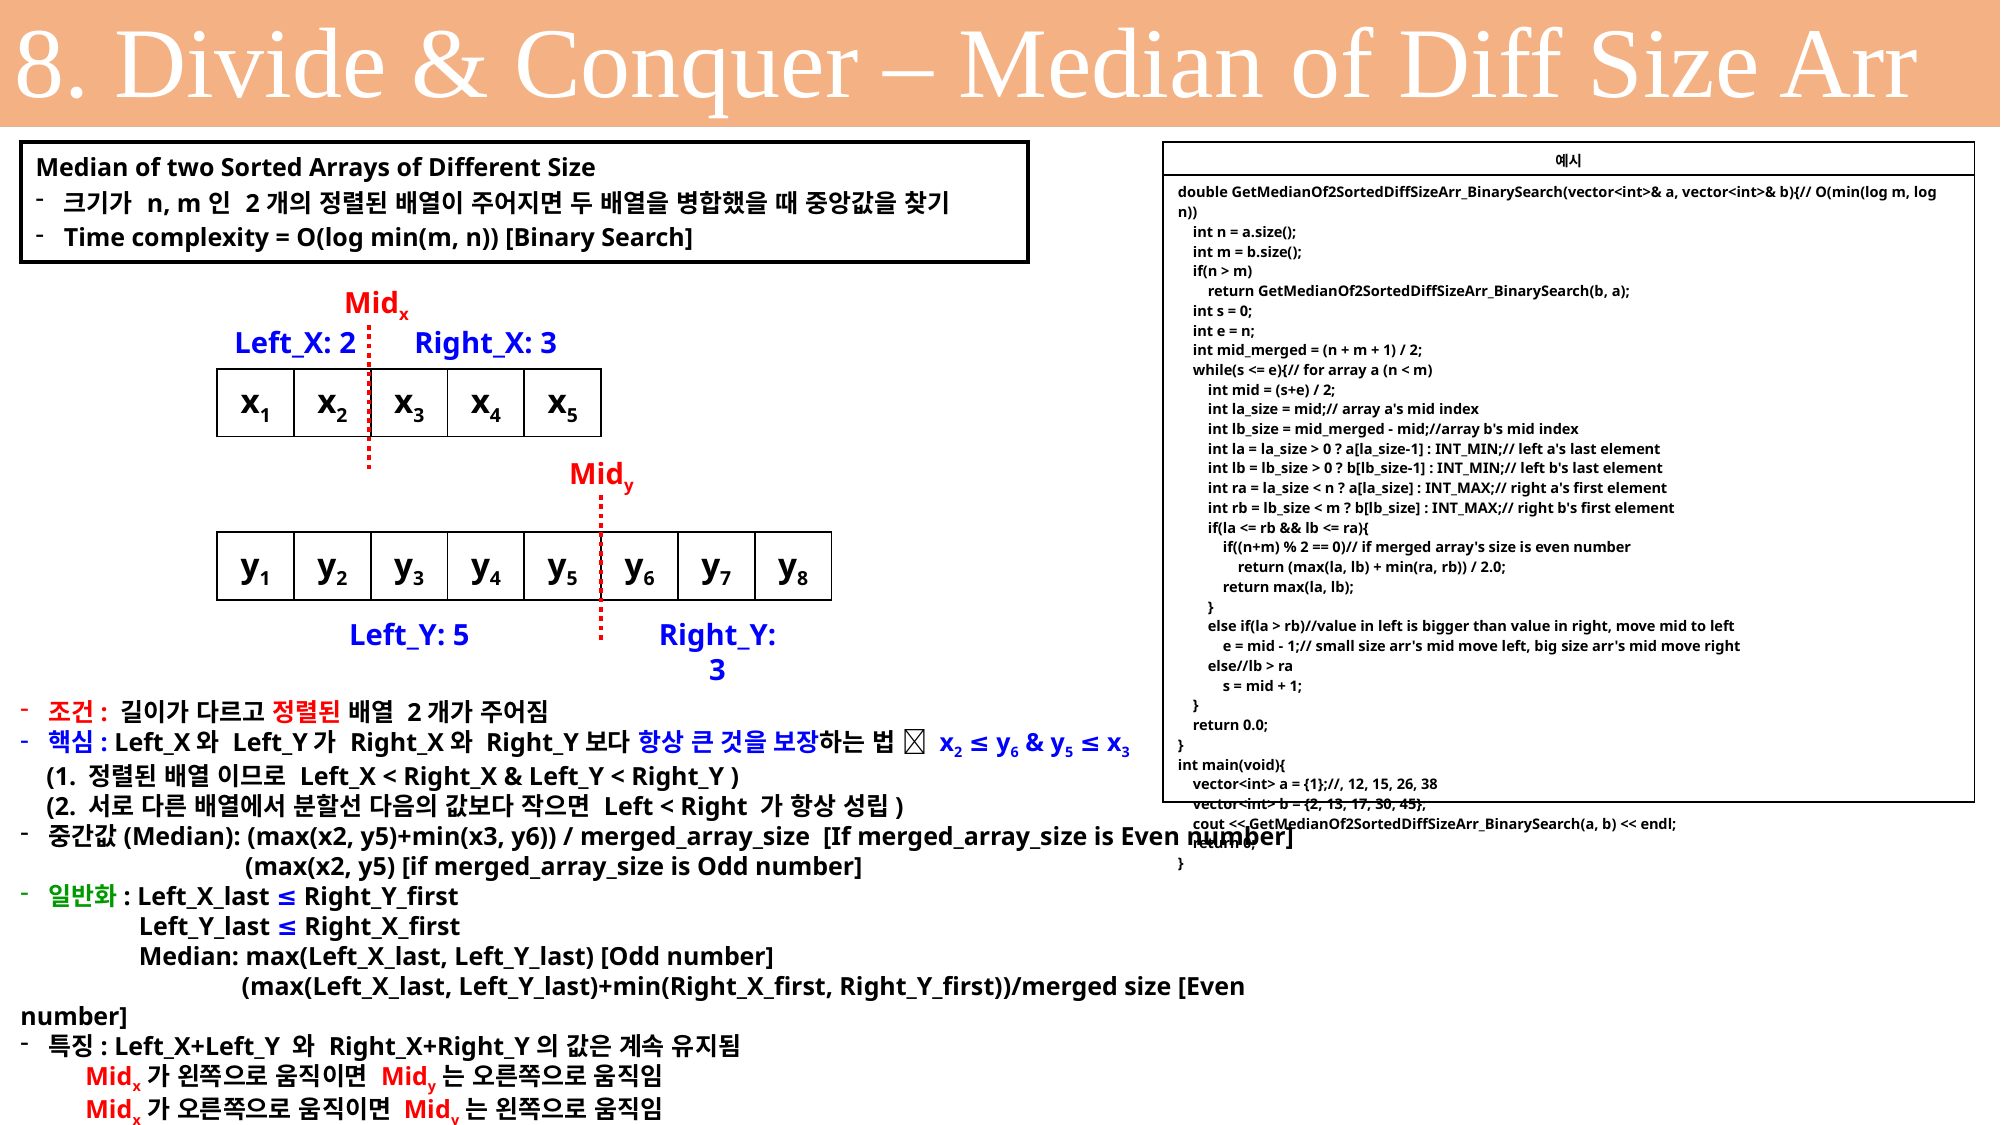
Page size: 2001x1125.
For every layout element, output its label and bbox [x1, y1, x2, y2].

table_header [1164, 143, 1974, 174]
table_header [295, 533, 370, 599]
table_header [372, 533, 447, 599]
text_box [647, 616, 788, 686]
table_header [525, 370, 600, 436]
table_header [23, 144, 1026, 260]
text_box [233, 284, 558, 471]
table_header [525, 533, 600, 599]
table_header [218, 370, 293, 436]
table_header [448, 370, 523, 436]
text_box [340, 616, 479, 652]
table_cell [1164, 176, 1974, 801]
table_header [679, 533, 754, 599]
table_header [372, 370, 447, 436]
table_header [448, 533, 523, 599]
text_box [530, 455, 674, 641]
text_box [20, 696, 1333, 1125]
text_box [0, 0, 2000, 128]
table_header [756, 533, 831, 599]
table_header [295, 370, 368, 436]
table_header [602, 533, 677, 599]
table_header [218, 533, 293, 599]
